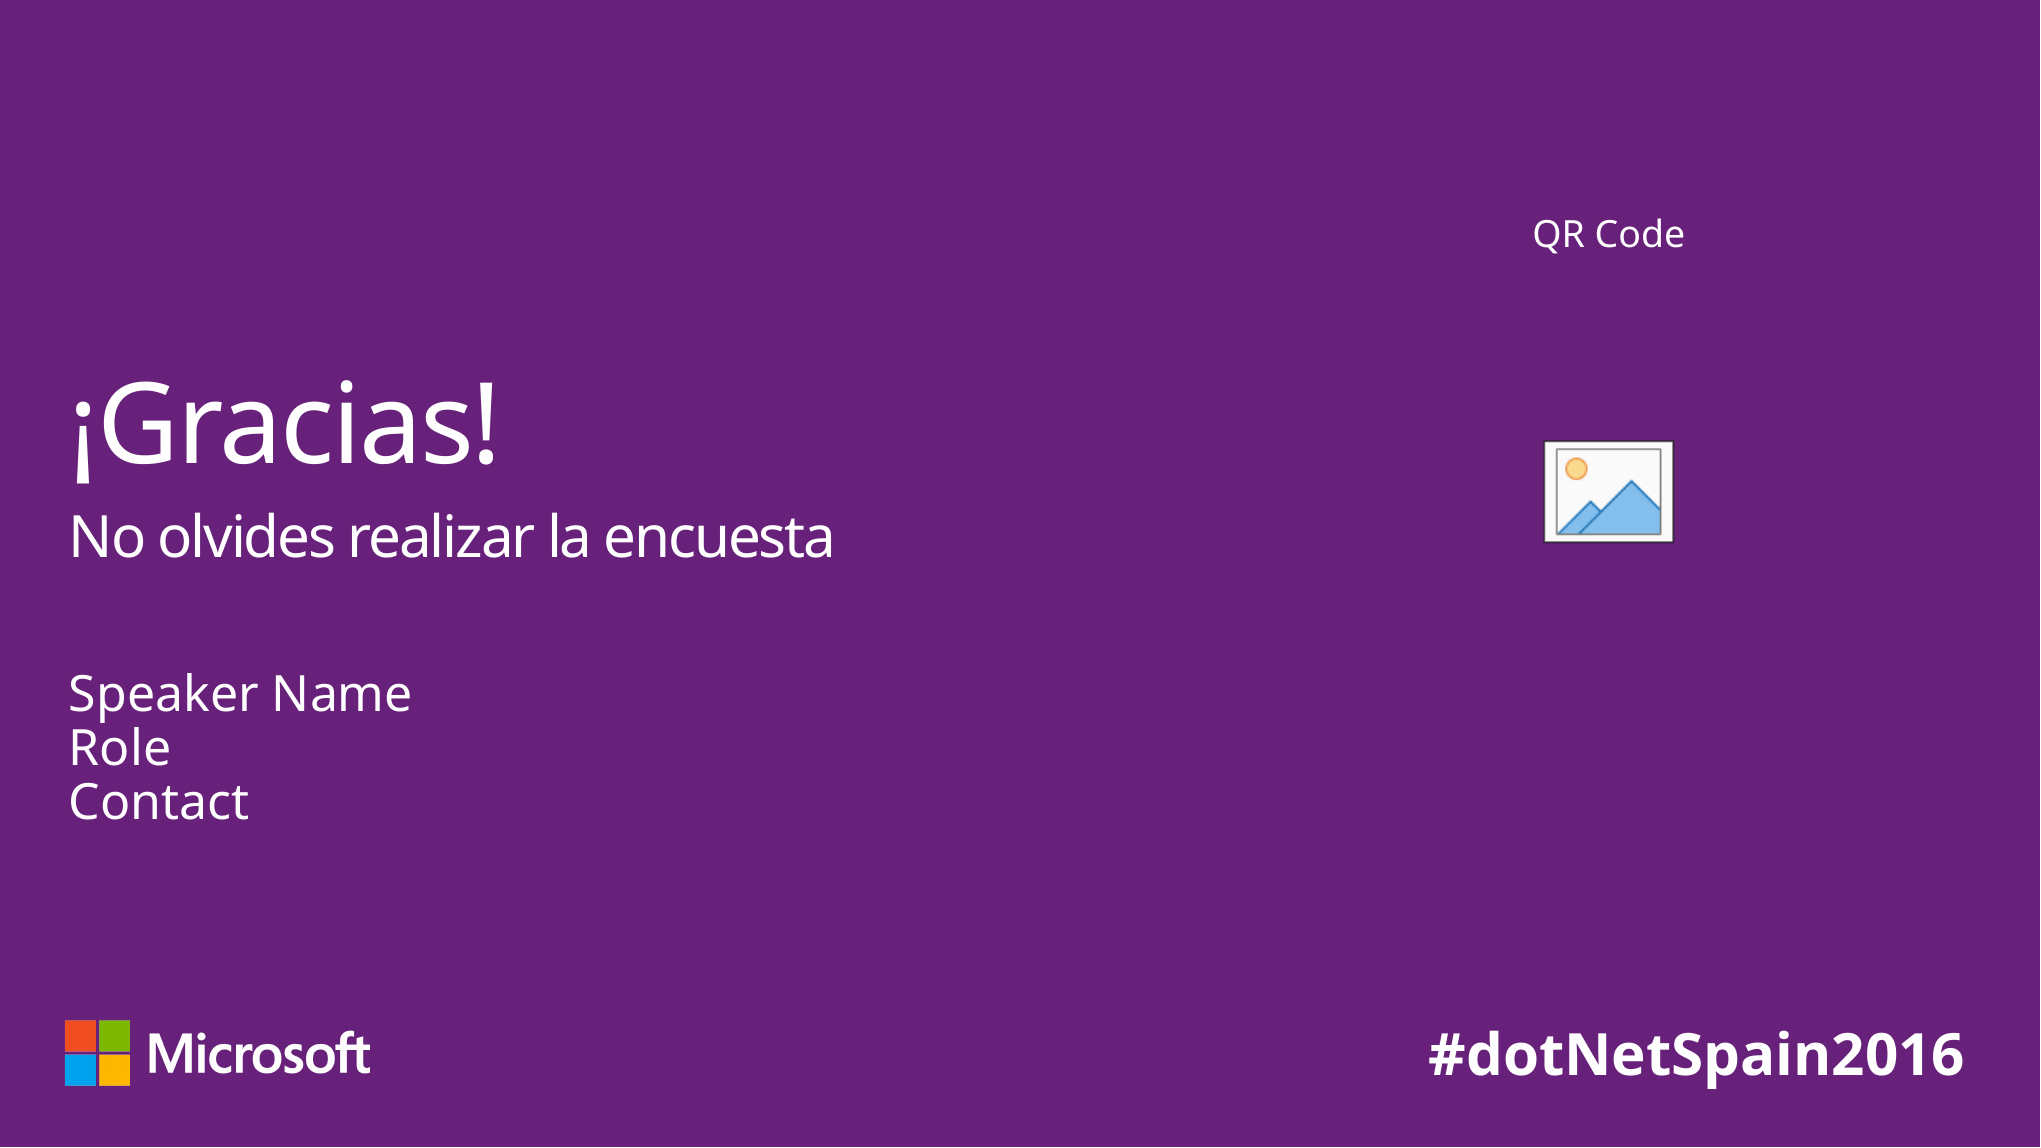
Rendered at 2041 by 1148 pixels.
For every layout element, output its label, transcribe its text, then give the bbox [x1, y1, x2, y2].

list Speaker Name Role Contact [45, 653, 1195, 849]
picture [0, 955, 435, 1148]
picture [1319, 202, 1899, 782]
